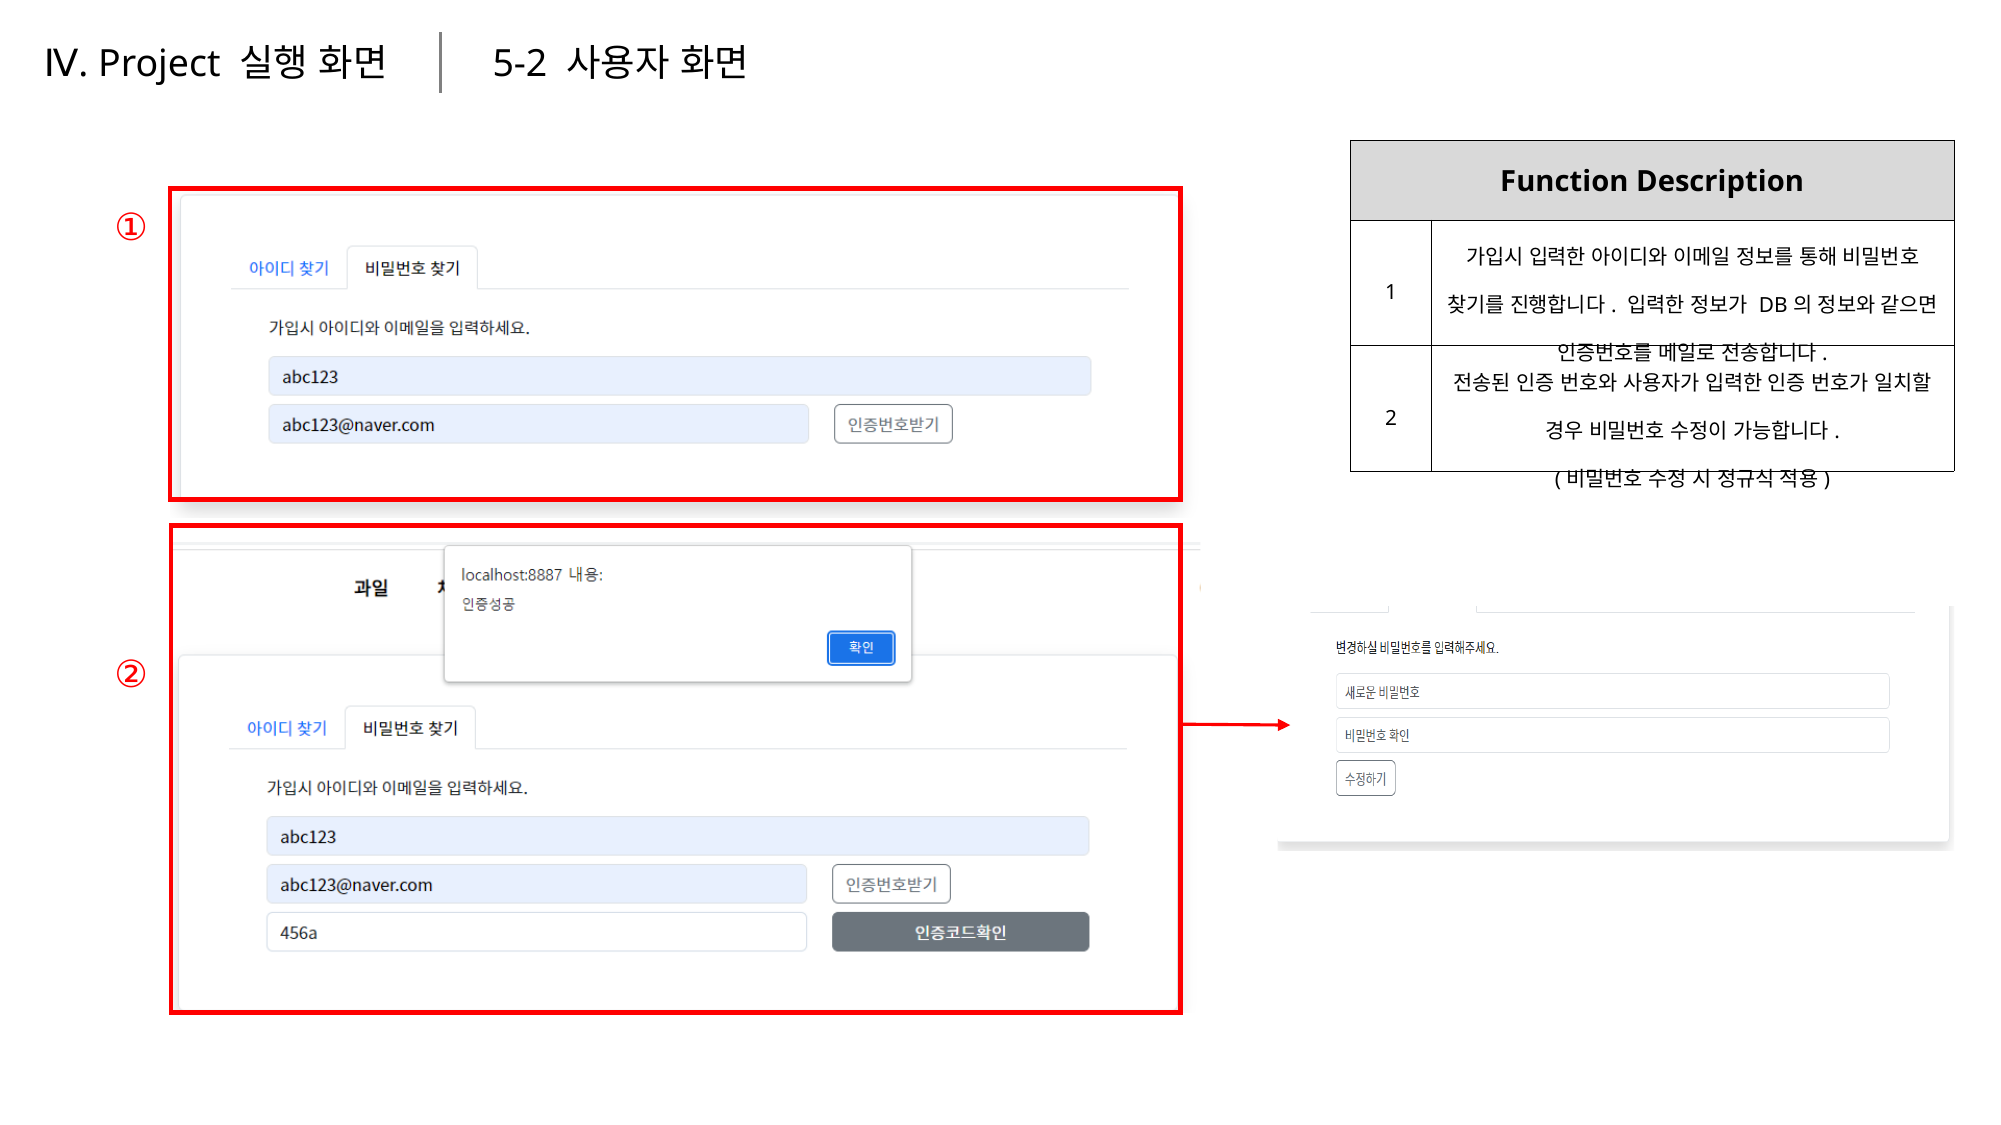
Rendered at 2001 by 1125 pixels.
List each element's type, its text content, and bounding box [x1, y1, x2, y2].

text_box ① [99, 195, 170, 256]
table_cell 가입시 입력한 아이디와 이메일 정보를 통해 비밀번호 찾기를 진행합니다. 입력한 정보가 DB의 정보와 같으면 인증번호를 메일로 전송합니다. [1432, 221, 1954, 345]
table_header Function Description [1351, 141, 1954, 220]
table_cell 1 [1351, 221, 1431, 345]
text_box ② [99, 642, 170, 703]
table_cell 2 [1351, 346, 1431, 471]
picture [1277, 606, 1955, 851]
table_cell 전송된 인증 번호와 사용자가 입력한 인증 번호가 일치할 경우 비밀번호 수정이 가능합니다. (비밀번호 수정 시 정규식 적용) [1432, 346, 1954, 471]
text_box 5-2 사용자 화면 [477, 32, 764, 92]
text_box [170, 525, 1181, 542]
picture [170, 185, 1201, 518]
text_box Ⅳ. Project 실행 화면 [28, 32, 438, 92]
picture [170, 542, 1201, 1013]
